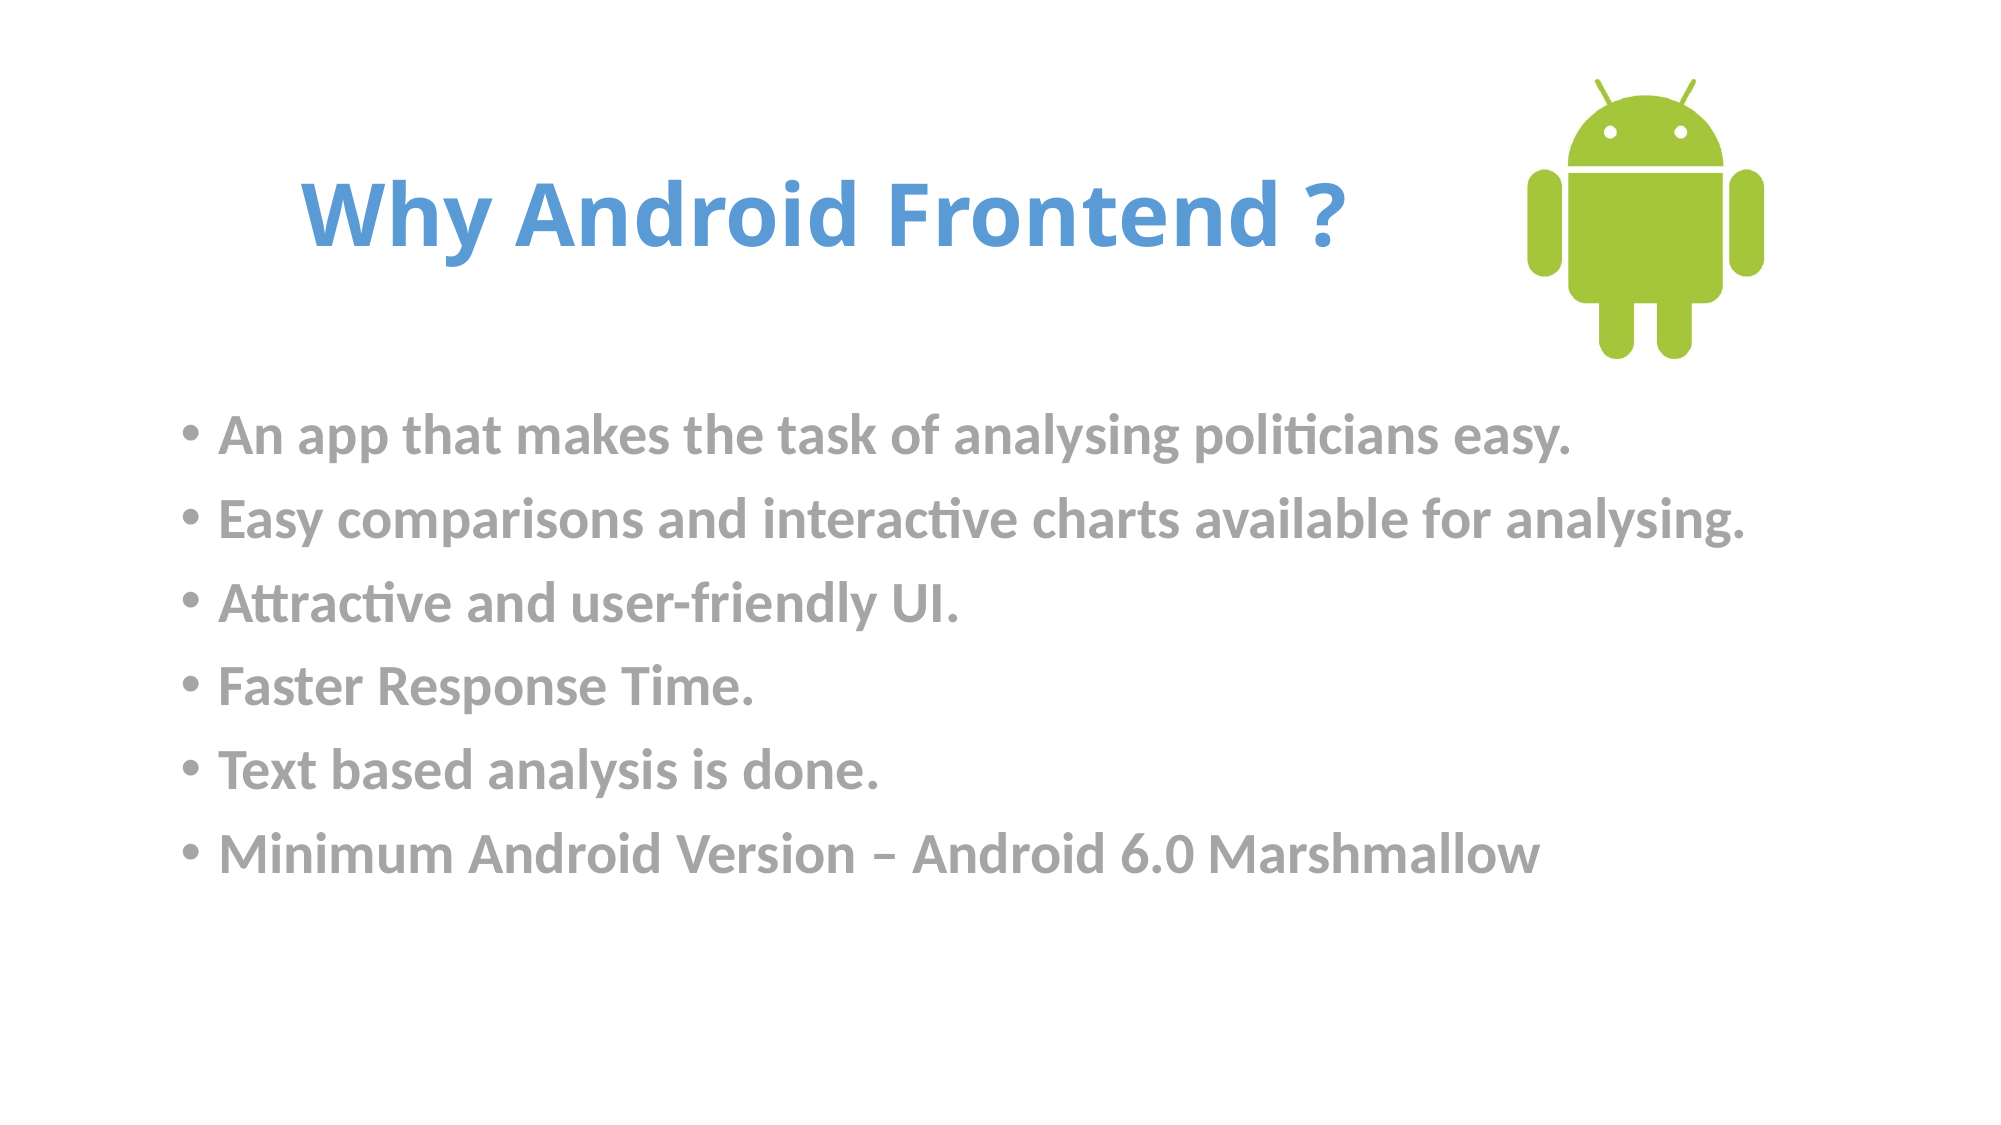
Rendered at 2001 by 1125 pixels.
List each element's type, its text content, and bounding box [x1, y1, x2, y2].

text_box Why Android Frontend ? [287, 163, 1409, 274]
text_box An app that makes the task of analysing politicians easy. Easy comparisons and interactive charts available for analysing. Attractive and user-friendly UI. Faster Response Time. Text based analysis is done. Minimum Android Version – Android 6.0 Marshmallow [165, 396, 1891, 950]
picture [1409, 42, 1880, 395]
